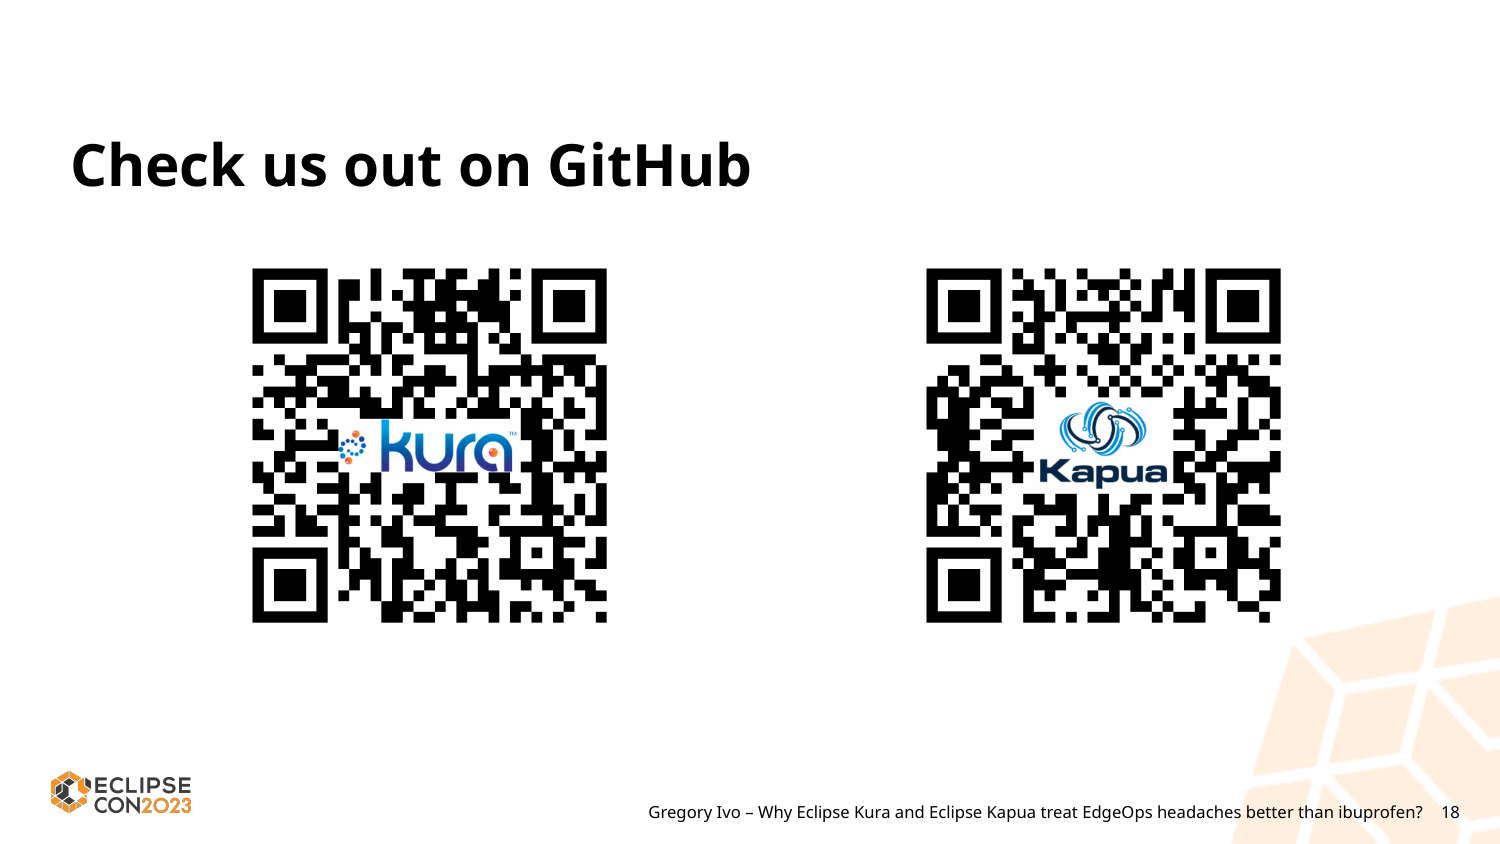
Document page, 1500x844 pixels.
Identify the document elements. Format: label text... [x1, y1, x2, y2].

picture [0, 0, 1500, 844]
title Check us out on GitHub [58, 106, 1241, 204]
slide_number 18 [398, 794, 1475, 832]
